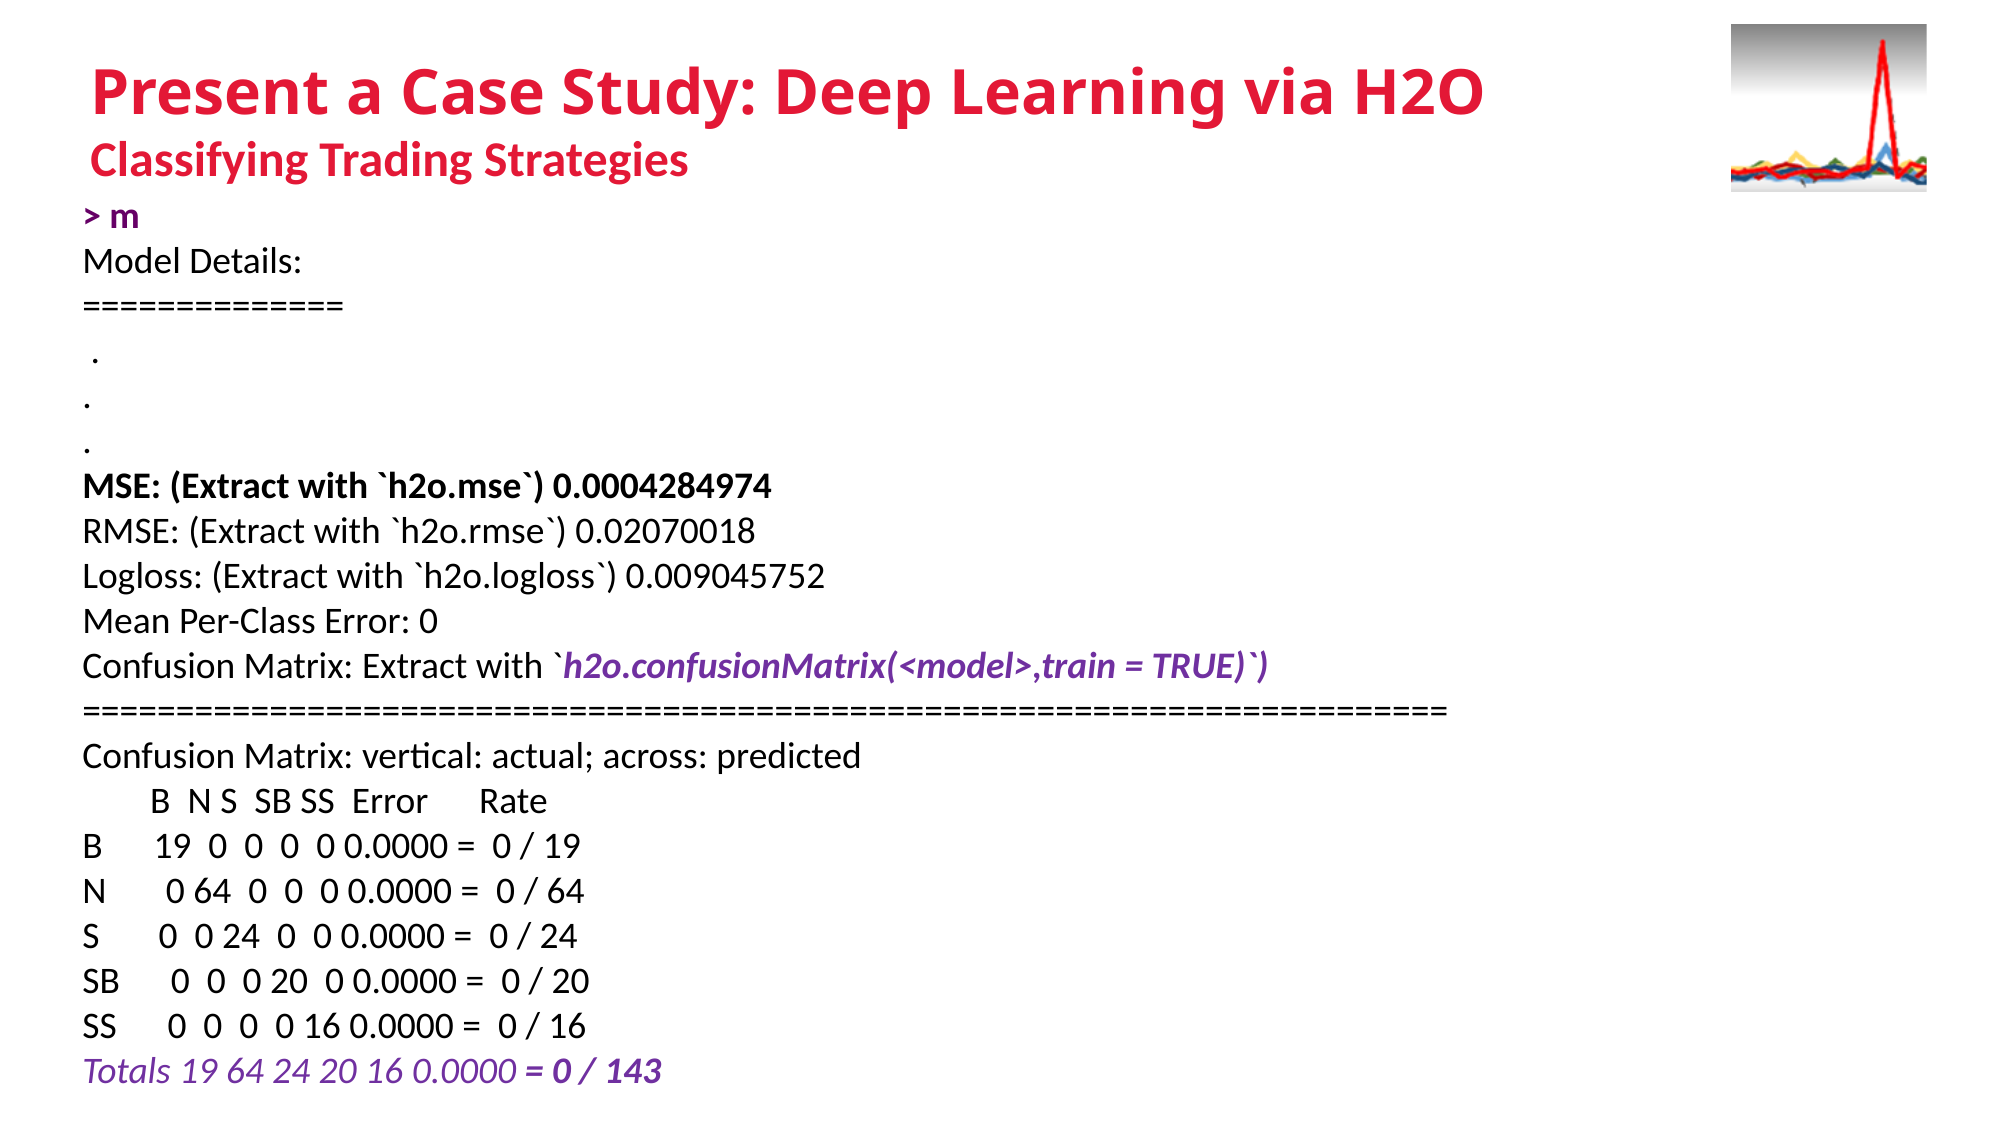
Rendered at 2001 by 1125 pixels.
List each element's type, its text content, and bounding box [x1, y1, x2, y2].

title Present a Case Study: Deep Learning via H2O Classifying Trading Strategies [90, 51, 1644, 183]
picture [1730, 24, 1932, 192]
text_box > m Model Details: ============== . . . MSE: (Extract with `h2o.mse`) 0.0004284974 RMSE: (Extract with `h2o.rmse`) 0.02070018 Logloss: (Extract with `h2o.logloss`) 0.009045752 Mean Per-Class Error: 0 Confusion Matrix: Extract with `h2o.confusionMatrix(<model>,train = TRUE)`) ========================================================================= Confusion Matrix: vertical: actual; across: predicted B N S SB SS Error Rate B 19 0 0 0 0 0.0000 = 0 / 19 N 0 64 0 0 0 0.0000 = 0 / 64 S 0 0 24 0 0 0.0000 = 0 / 24 SB 0 0 0 20 0 0.0000 = 0 / 20 SS 0 0 0 0 16 0.0000 = 0 / 16 Totals 19 64 24 20 16 0.0000 = 0 / 143 [67, 183, 1975, 1125]
